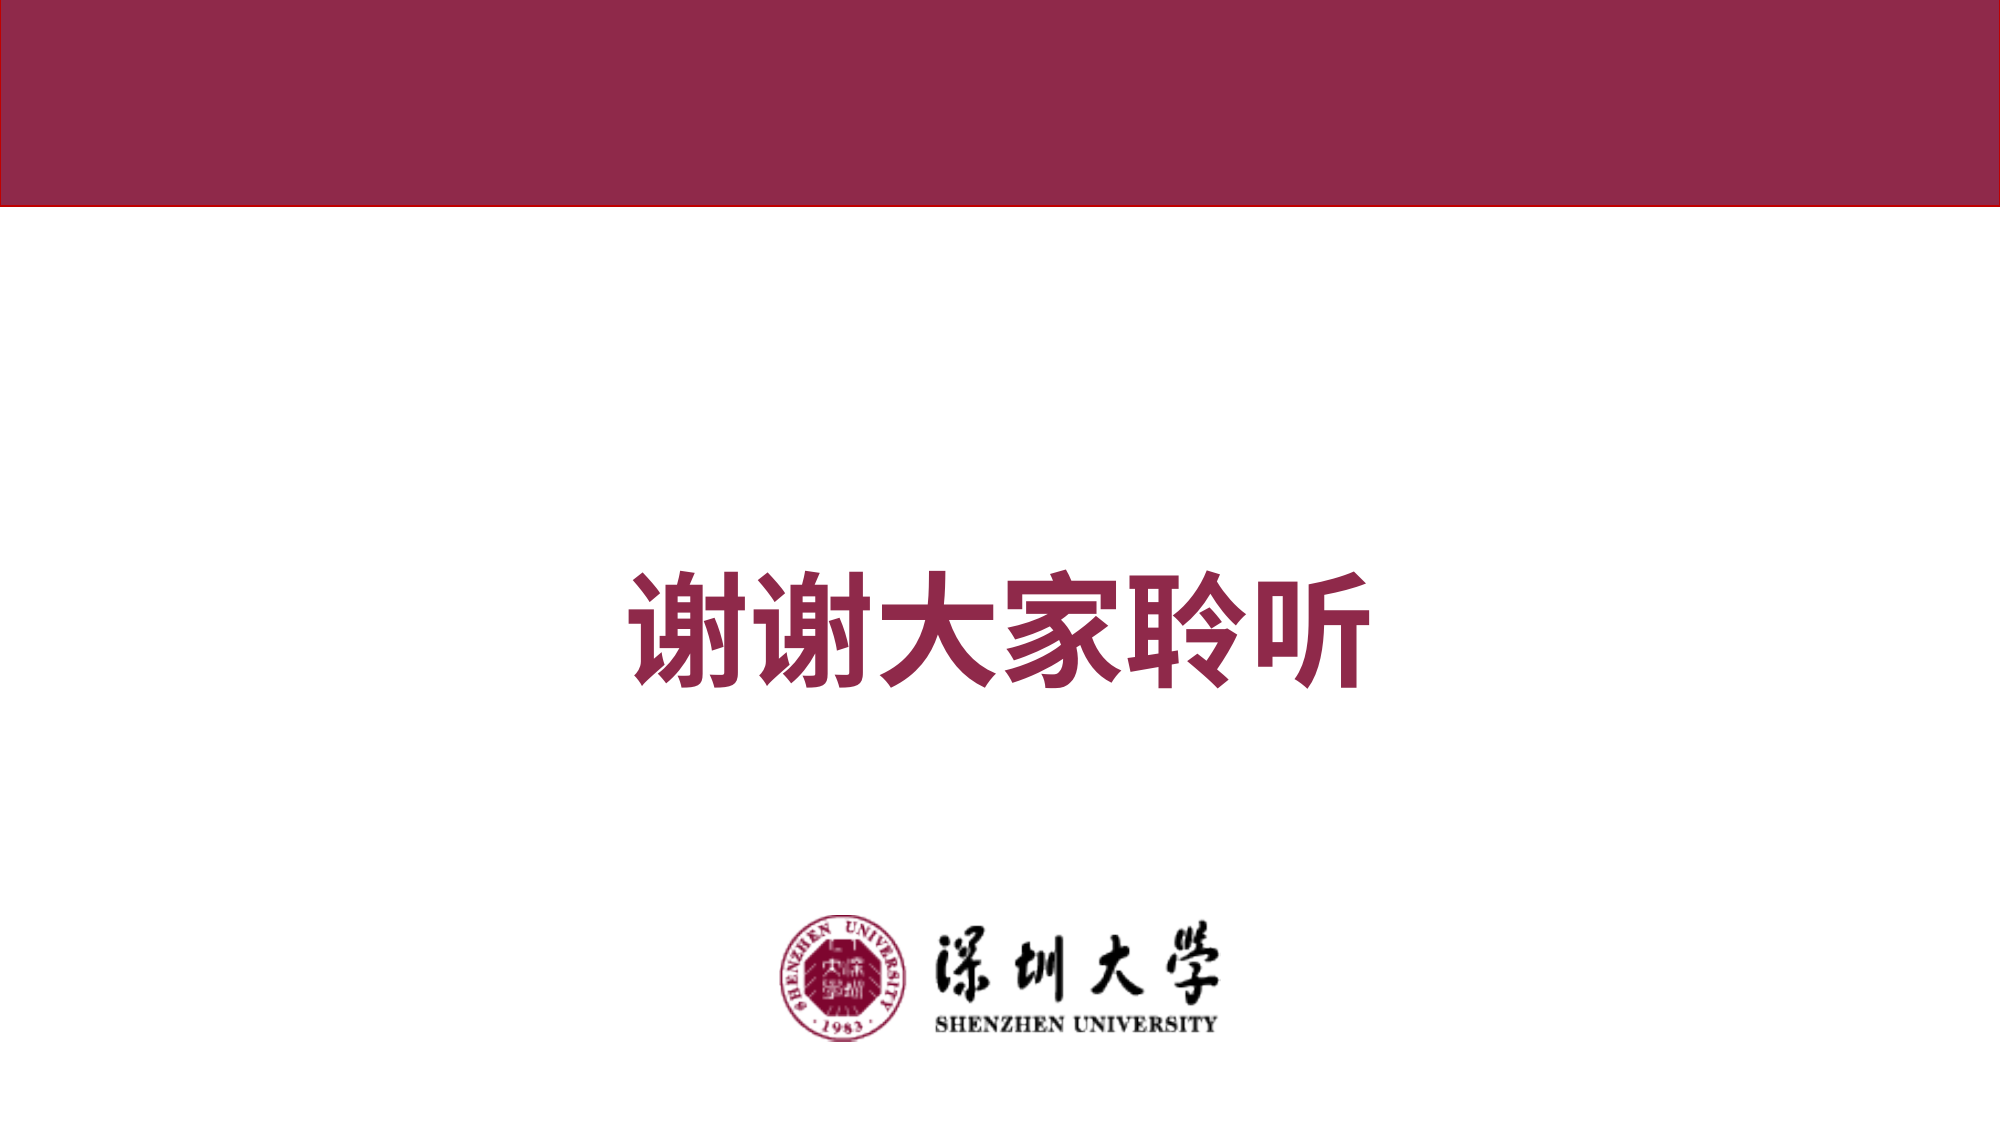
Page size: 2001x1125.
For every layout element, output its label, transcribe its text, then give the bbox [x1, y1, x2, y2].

text_box 谢谢大家聆听 [216, 470, 1784, 710]
picture [779, 915, 1221, 1042]
text_box [0, 0, 2000, 207]
